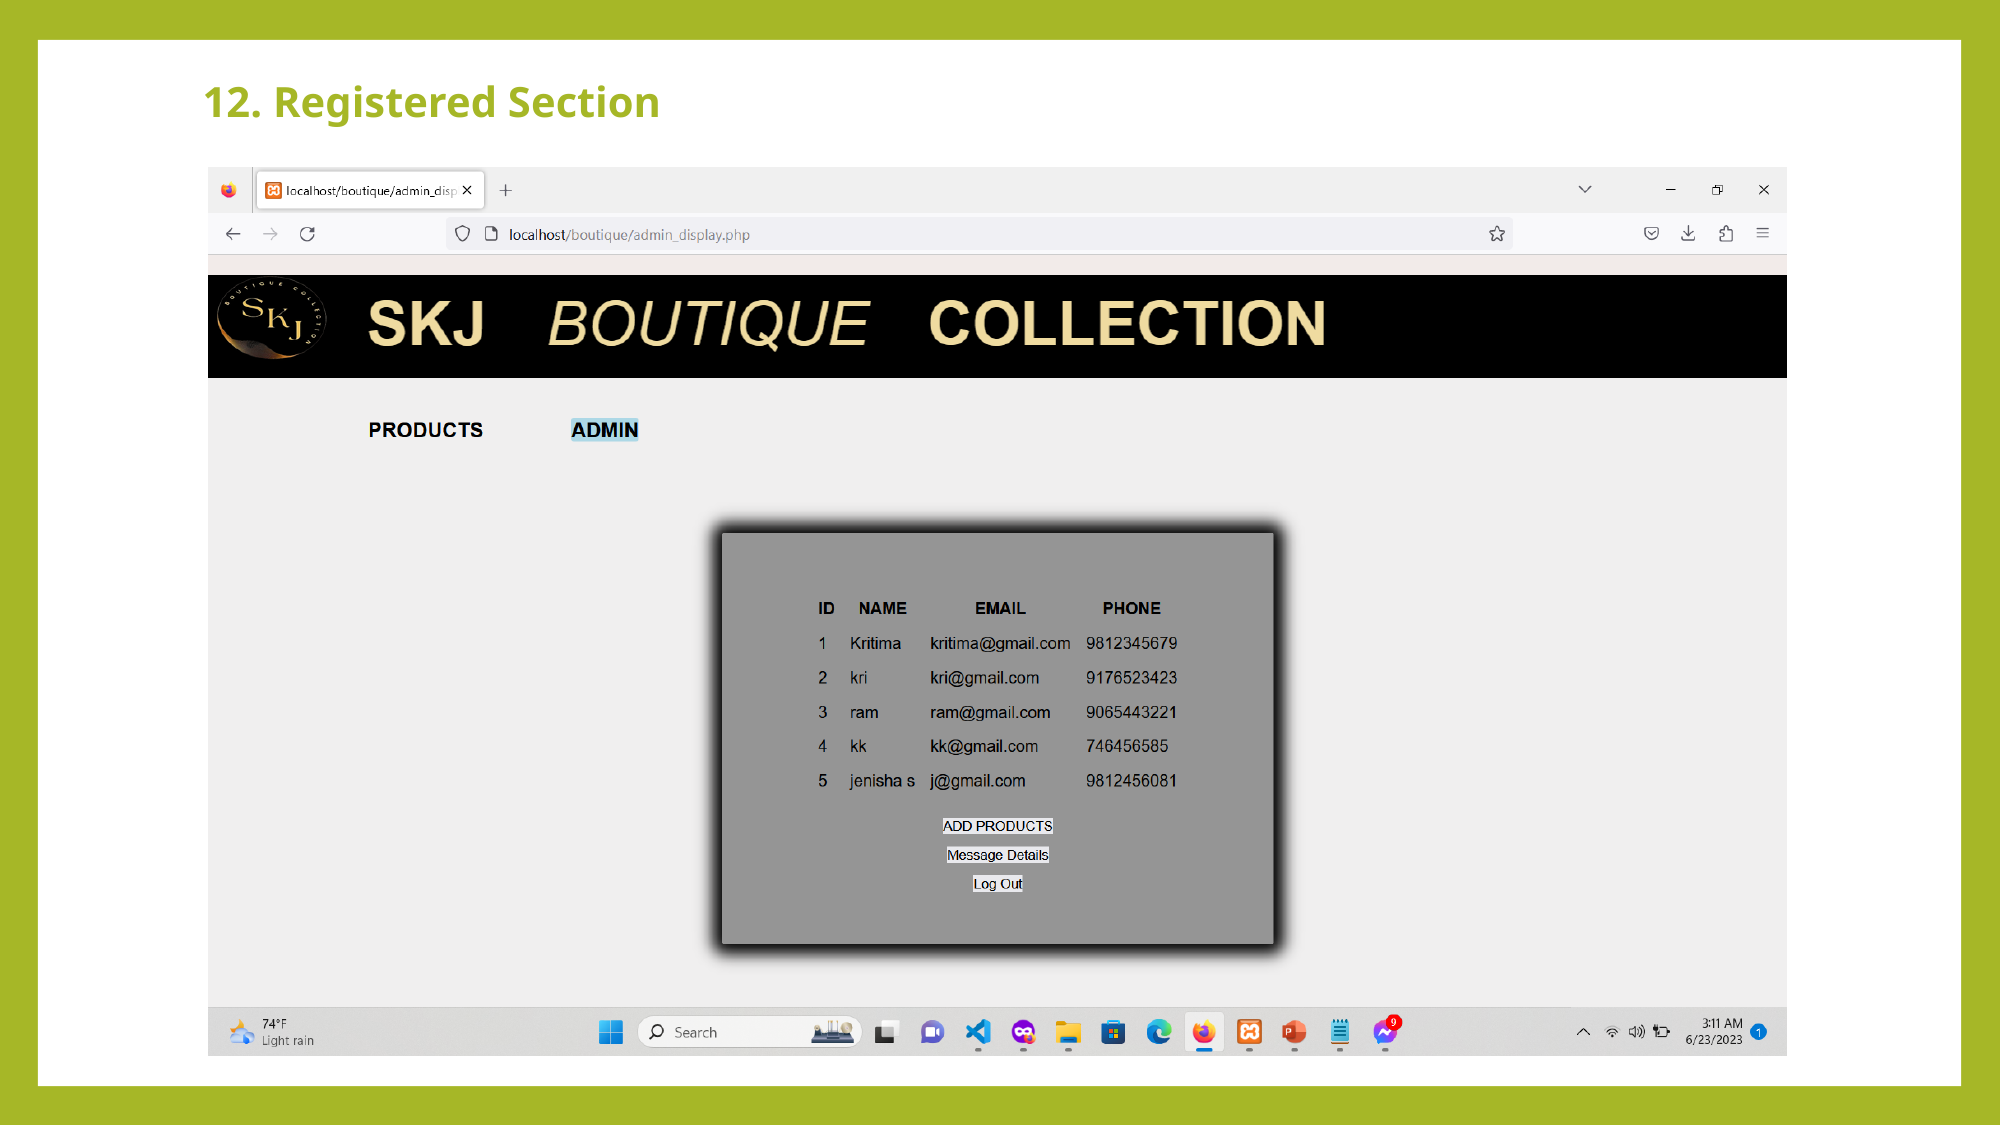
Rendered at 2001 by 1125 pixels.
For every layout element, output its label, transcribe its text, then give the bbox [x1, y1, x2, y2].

title 12. Registered Section [187, 0, 1808, 207]
picture [207, 167, 1788, 1056]
